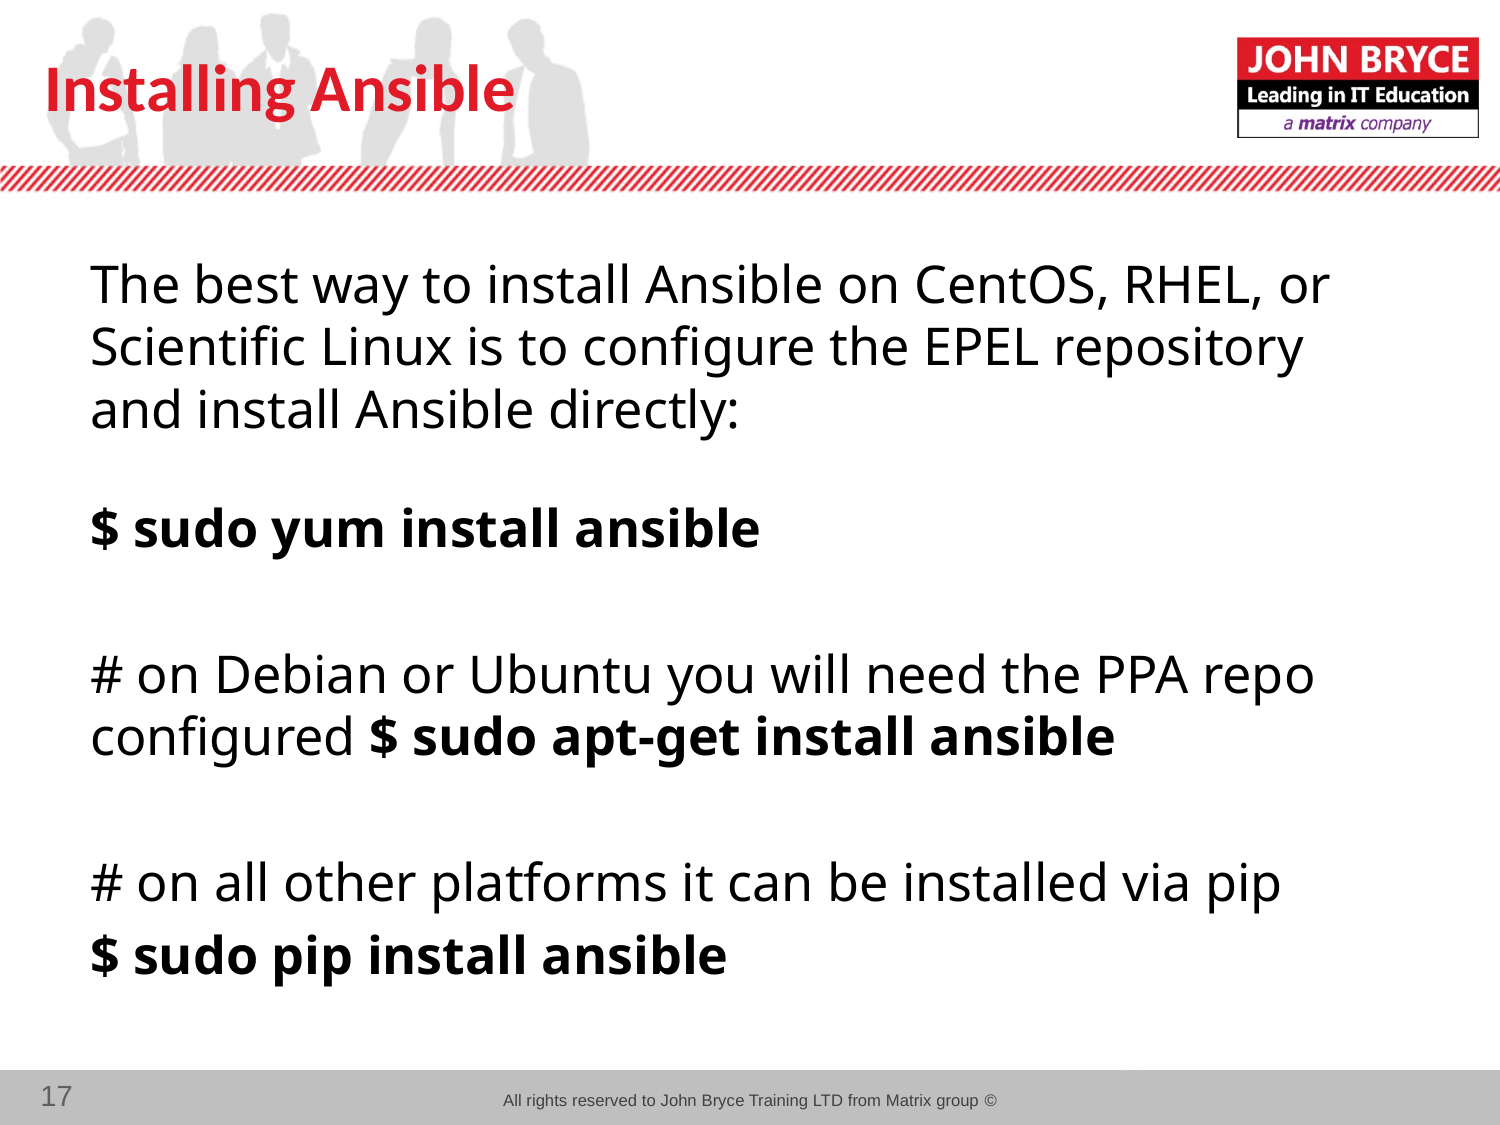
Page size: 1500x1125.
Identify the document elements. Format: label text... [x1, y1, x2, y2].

picture [0, 0, 1500, 1070]
list The best way to install Ansible on CentOS, RHEL, or Scientific Linux is to configure the EPEL repository and install Ansible directly: $ sudo yum install ansible # on Debian or Ubuntu you will need the PPA repo configured $ sudo apt-get install ansible # on all other platforms it can be installed via pip $ sudo pip install ansible [75, 243, 1425, 1047]
title Installing Ansible [29, 21, 1022, 150]
